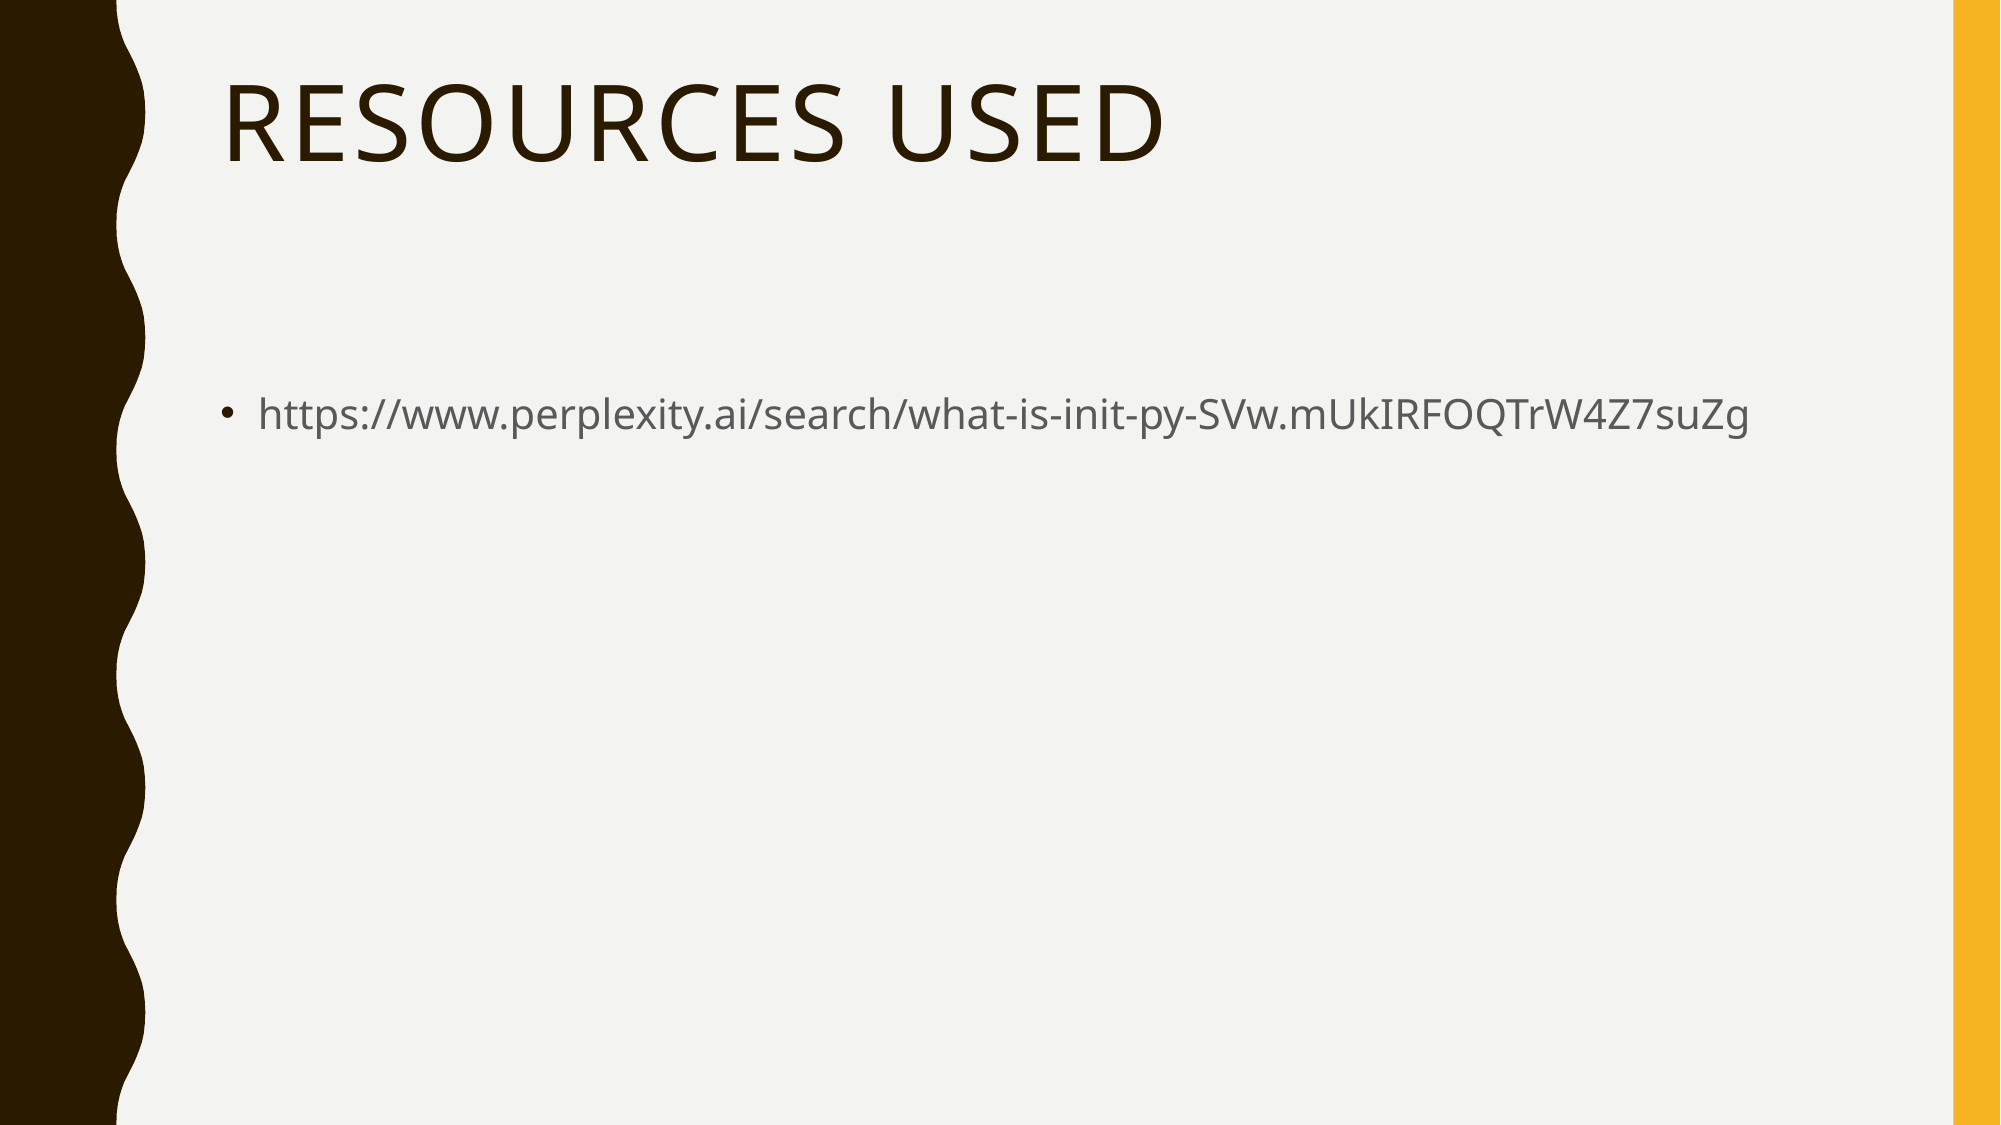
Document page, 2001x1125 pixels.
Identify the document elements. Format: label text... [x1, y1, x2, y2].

title Resources Used [205, 62, 1875, 308]
list https://www.perplexity.ai/search/what-is-init-py-SVw.mUkIRFOQTrW4Z7suZg [205, 375, 1875, 965]
